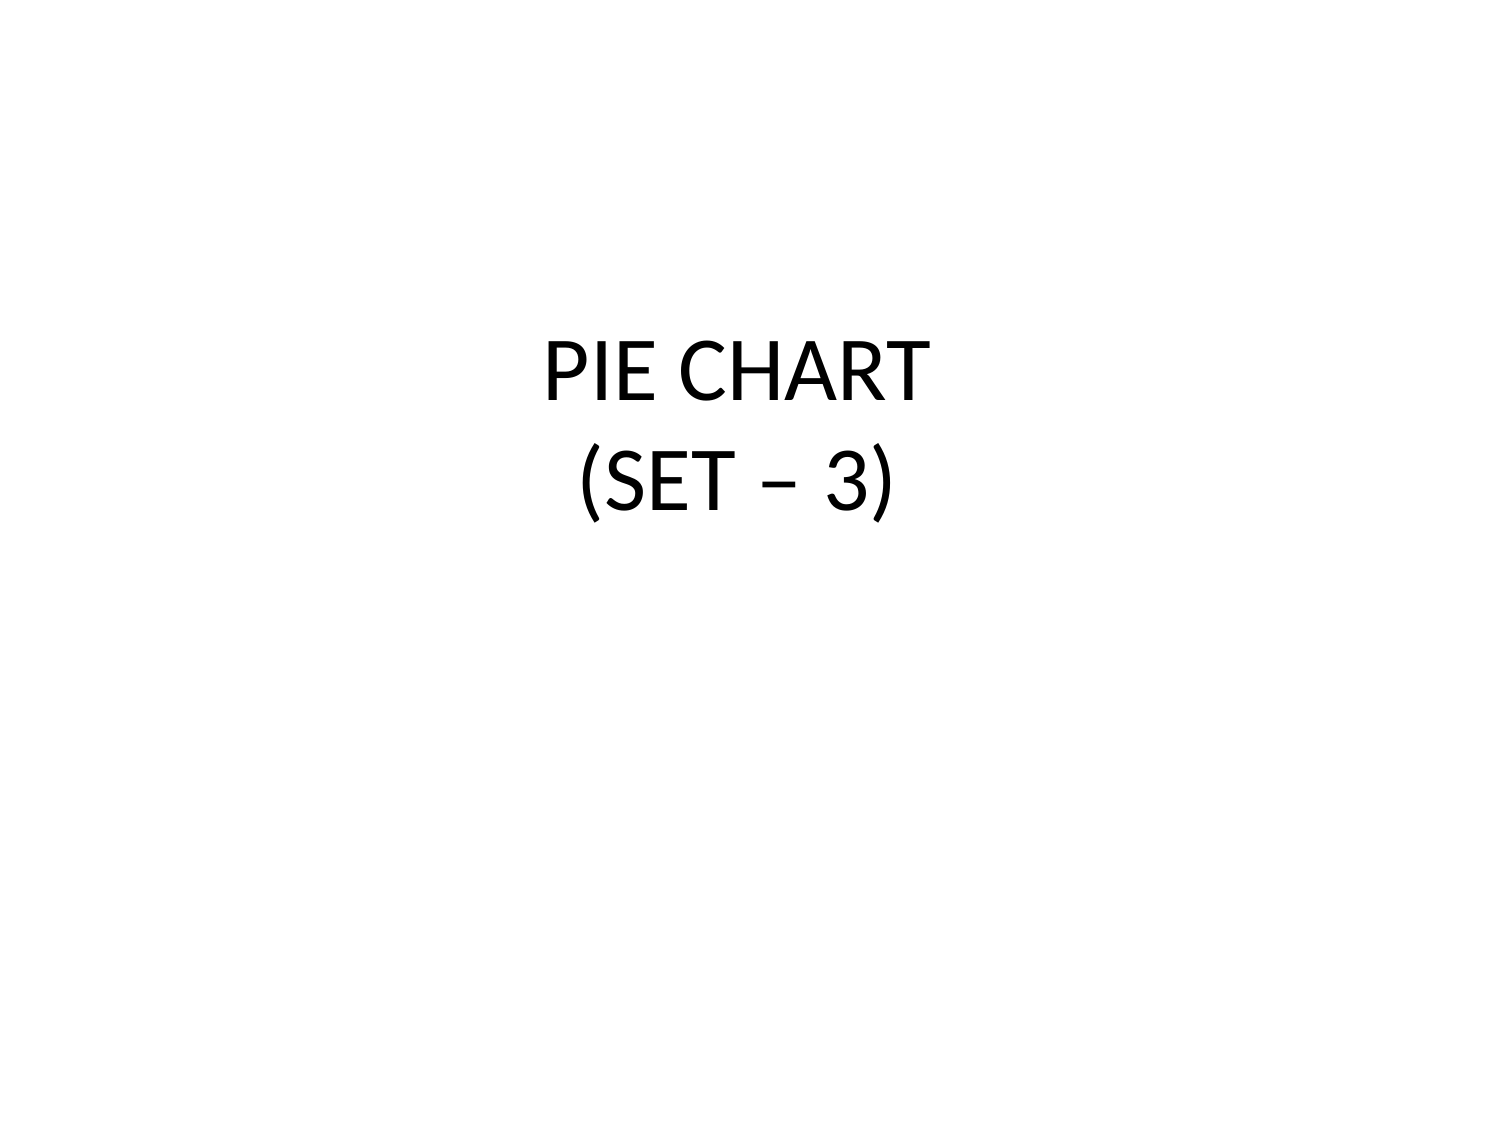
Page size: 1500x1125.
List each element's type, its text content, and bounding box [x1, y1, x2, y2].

title PIE CHART (SET – 3) [62, 275, 1413, 563]
